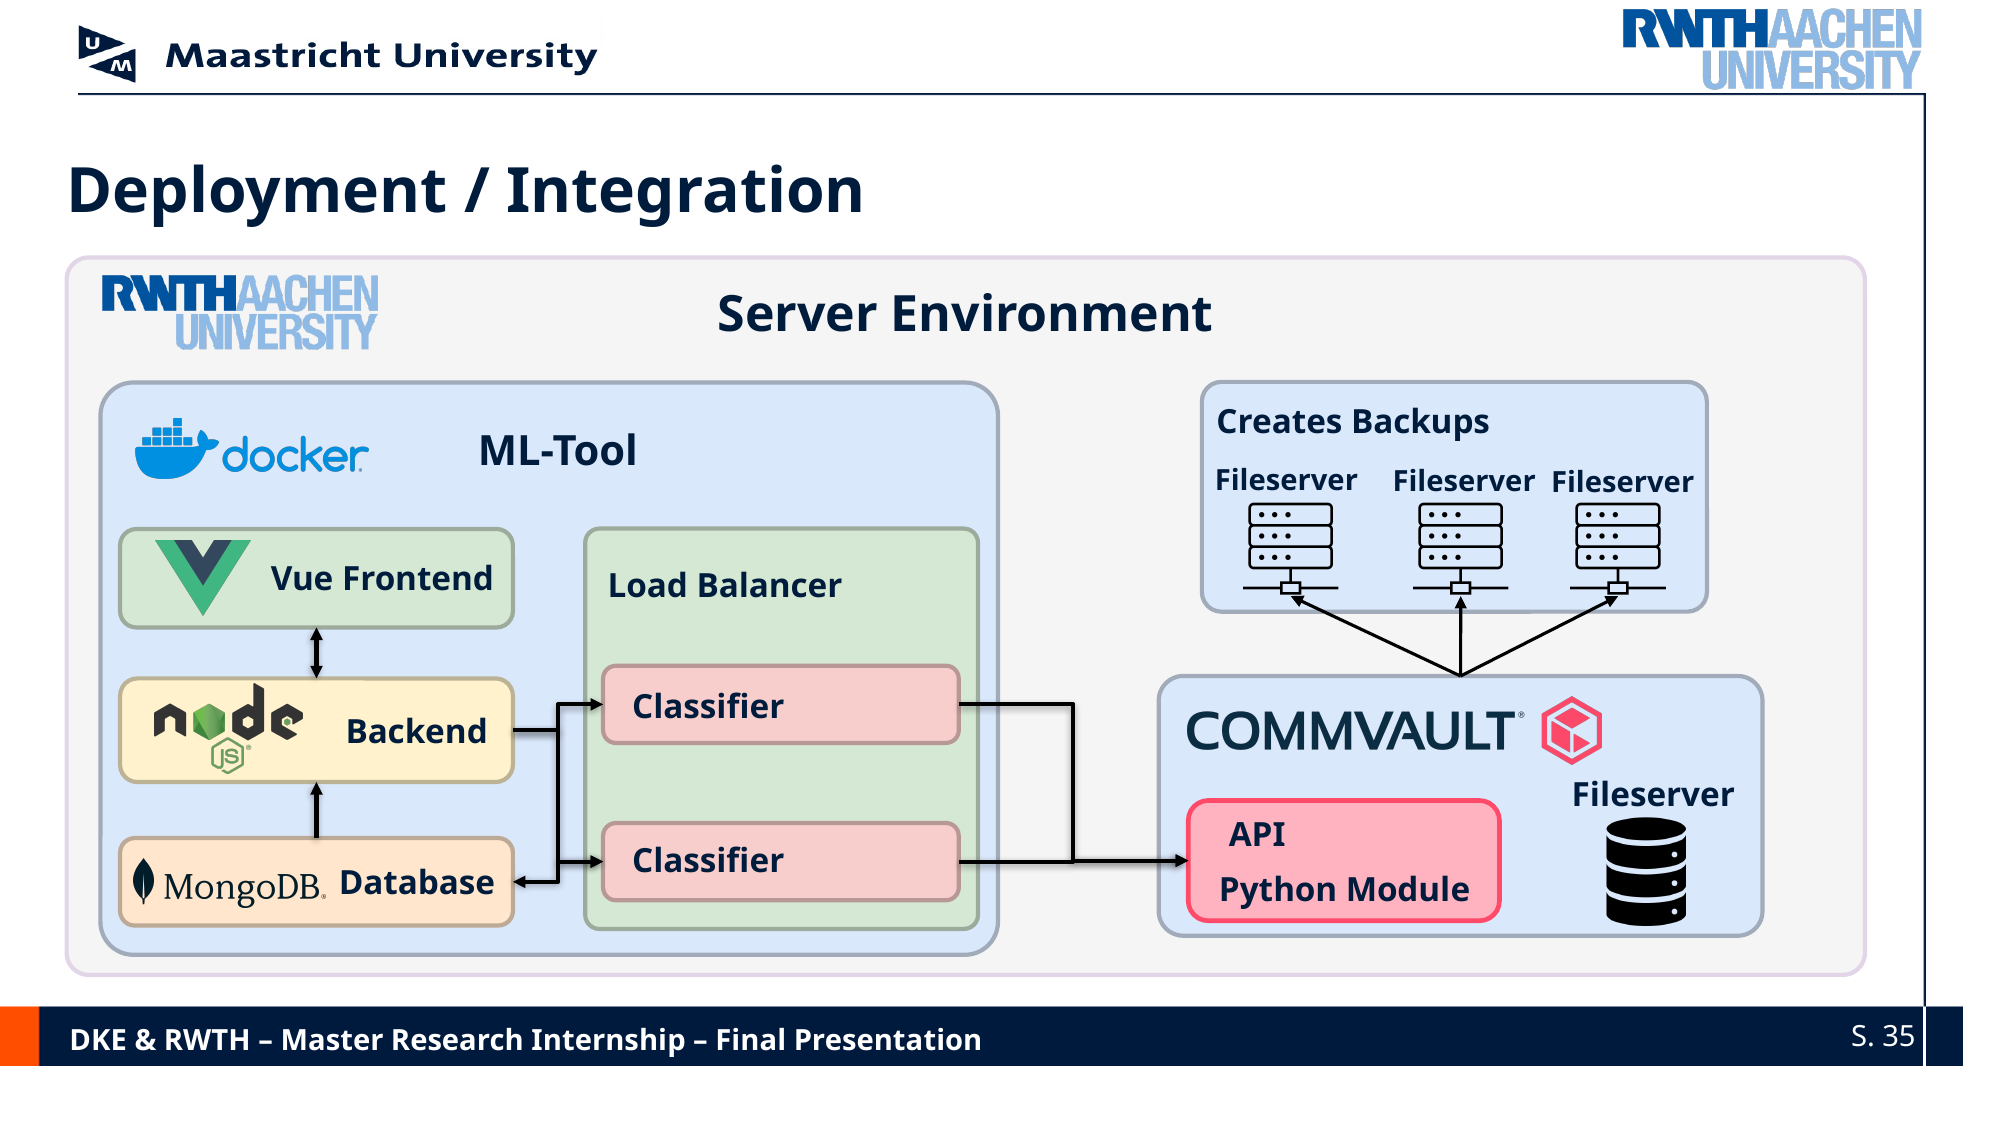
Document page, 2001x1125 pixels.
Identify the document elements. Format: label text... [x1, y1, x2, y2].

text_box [584, 528, 979, 930]
picture [0, 0, 2000, 1121]
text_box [512, 704, 604, 731]
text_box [1558, 765, 1749, 940]
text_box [512, 739, 604, 862]
text_box Server Environment [702, 274, 1229, 350]
text_box [64, 271, 1868, 978]
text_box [512, 868, 604, 883]
title Deployment / Integration [66, 149, 1917, 275]
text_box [119, 837, 514, 926]
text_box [1201, 381, 1708, 612]
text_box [1460, 595, 1619, 677]
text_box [119, 678, 514, 783]
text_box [119, 528, 514, 628]
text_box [100, 382, 999, 956]
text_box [1158, 675, 1763, 936]
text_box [958, 704, 1189, 861]
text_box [1187, 800, 1500, 921]
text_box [1290, 595, 1459, 677]
